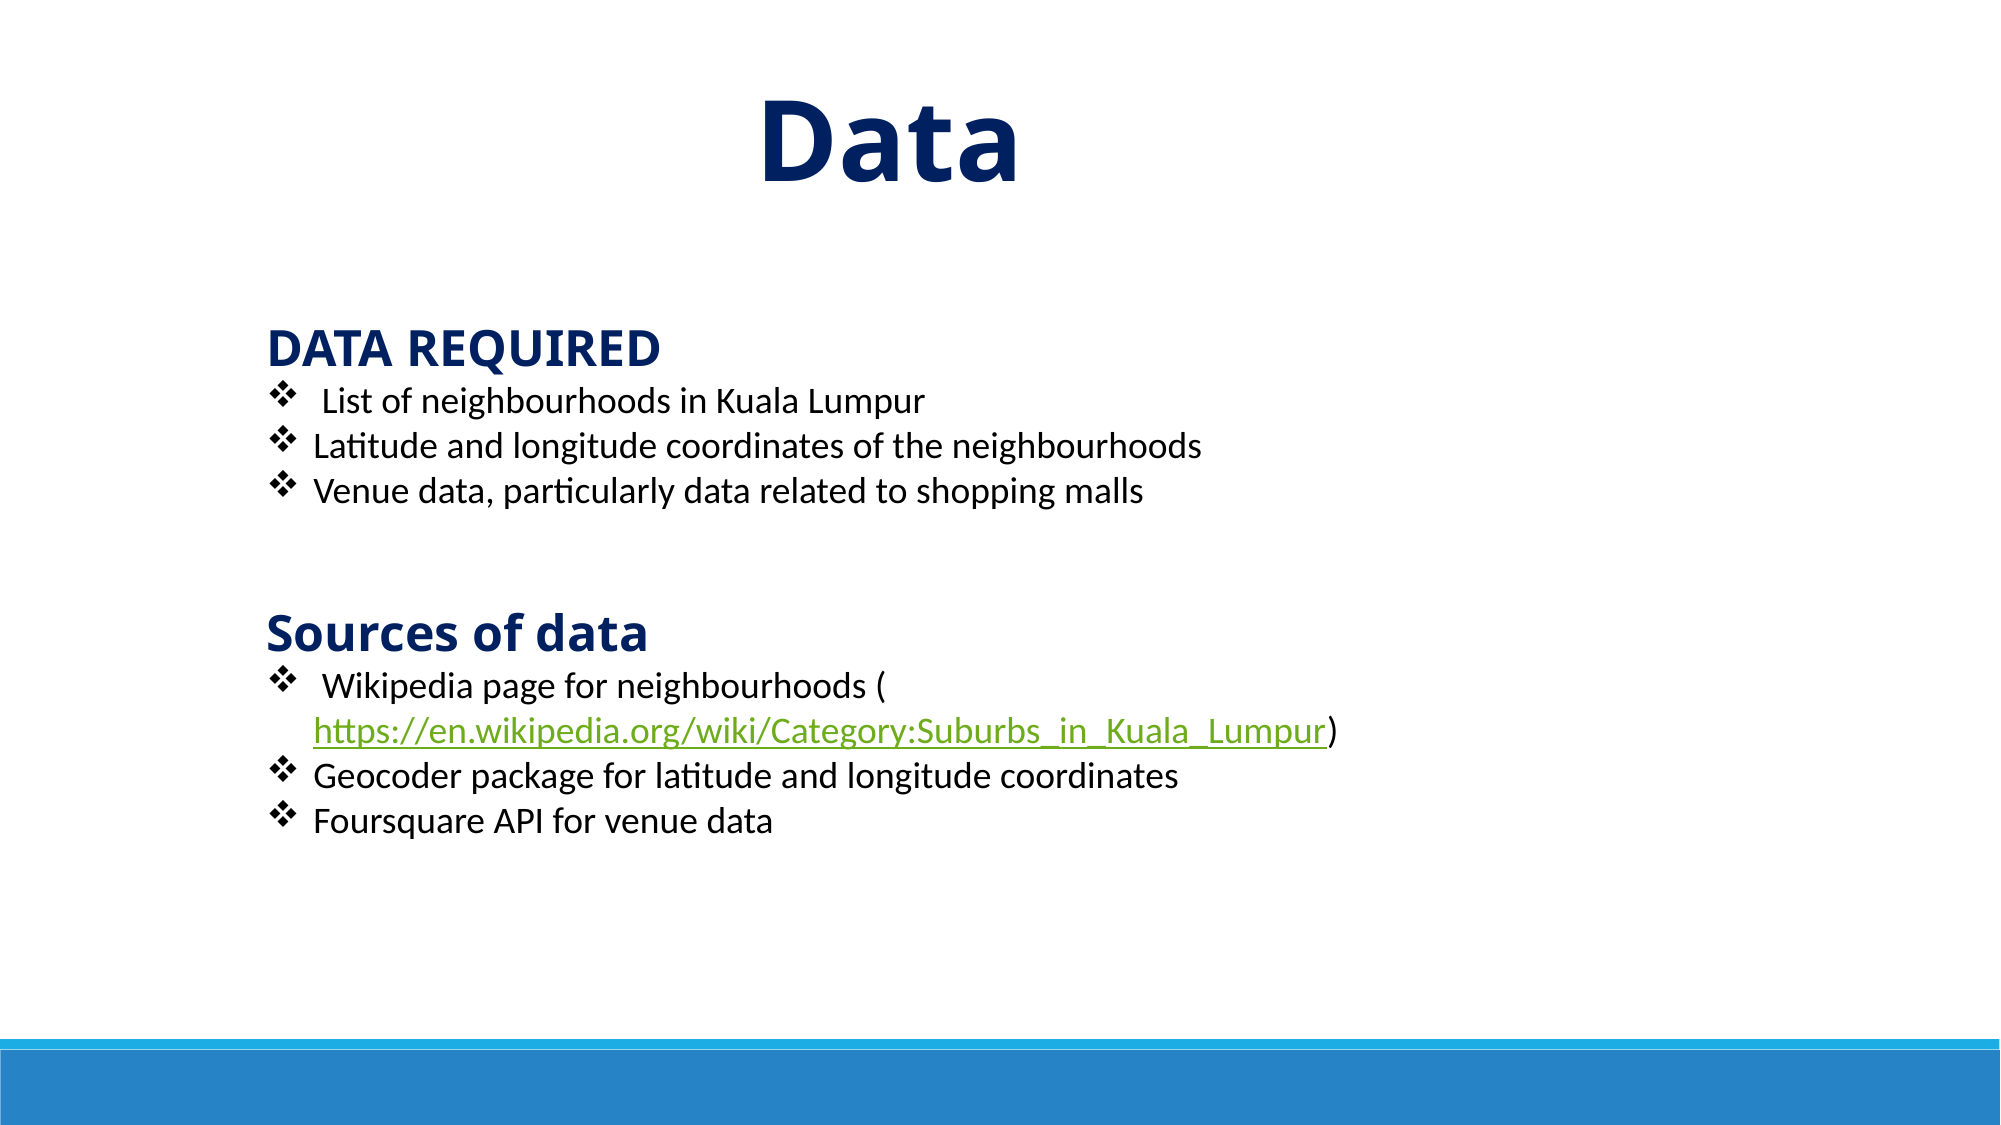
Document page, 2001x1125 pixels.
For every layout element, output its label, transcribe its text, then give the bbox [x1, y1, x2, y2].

text_box Data [381, 61, 1397, 211]
text_box DATA REQUIRED List of neighbourhoods in Kuala Lumpur Latitude and longitude coordinates of the neighbourhoods Venue data, particularly data related to shopping malls Sources of data Wikipedia page for neighbourhoods (https://en.wikipedia.org/wiki/Category:Suburbs_in_Kuala_Lumpur) Geocoder package for latitude and longitude coordinates Foursquare API for venue data [251, 204, 1619, 849]
